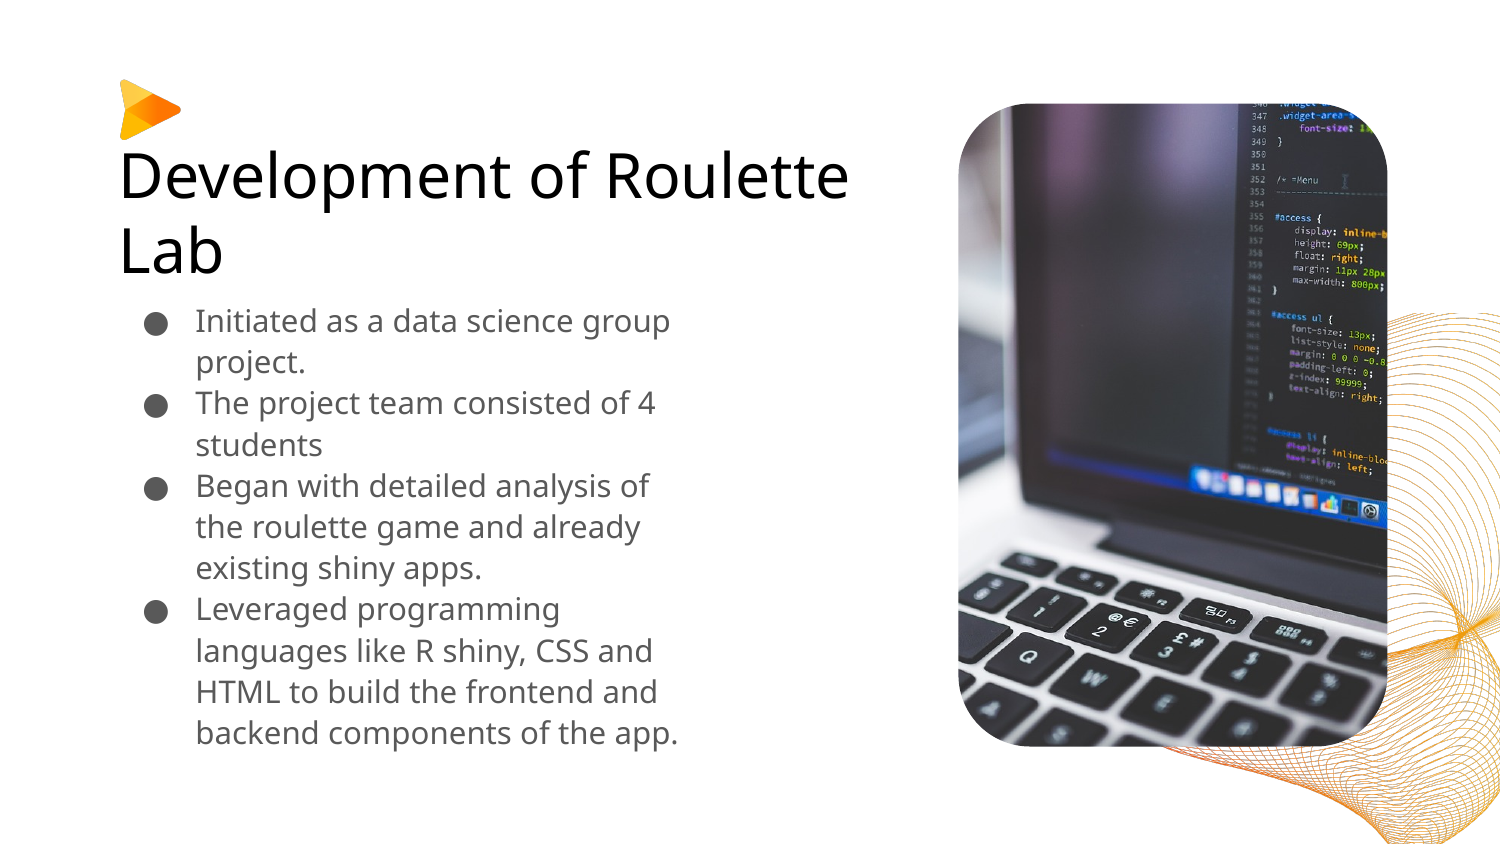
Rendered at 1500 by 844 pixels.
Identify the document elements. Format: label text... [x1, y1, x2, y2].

picture [119, 78, 181, 140]
picture [958, 103, 1500, 844]
subtitle Initiated as a data science group project. The project team consisted of 4 students Began with detailed analysis of the roulette game and already existing shiny apps. Leveraged programming languages like R shiny, CSS and HTML to build the frontend and backend components of the app. [105, 282, 697, 606]
title Development of Roulette Lab [103, 151, 932, 271]
